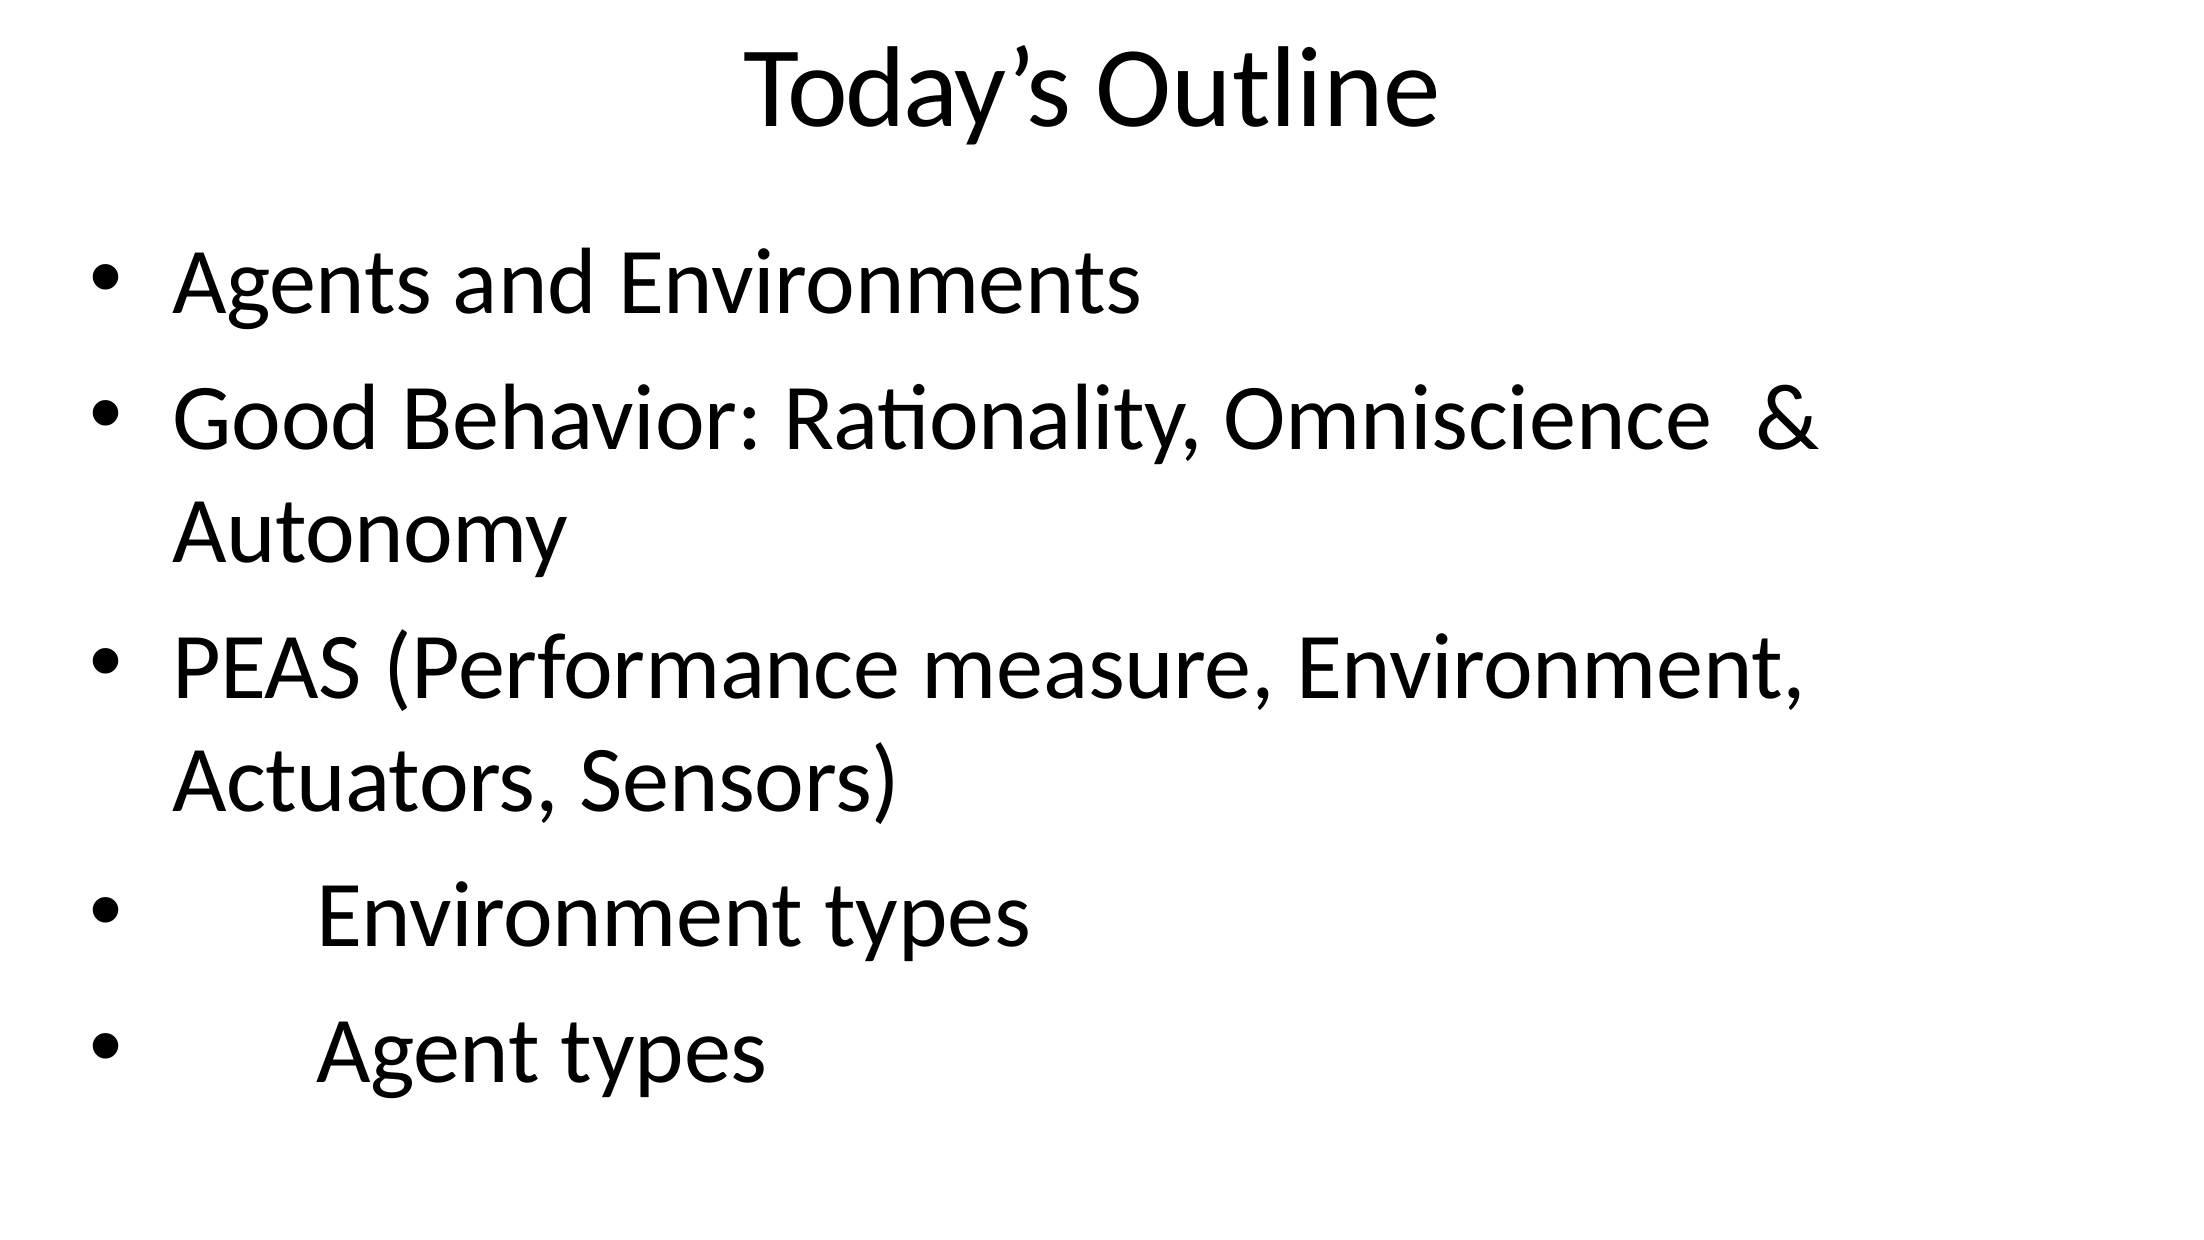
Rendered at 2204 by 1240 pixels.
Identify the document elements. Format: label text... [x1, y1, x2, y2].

title Today’s Outline [741, 10, 1462, 218]
text_box Agents and Environments Good Behavior: Rationality, Omniscience & Autonomy PEAS (Performance measure, Environment, Actuators, Sensors) Environment types Agent types [51, 219, 2109, 1102]
